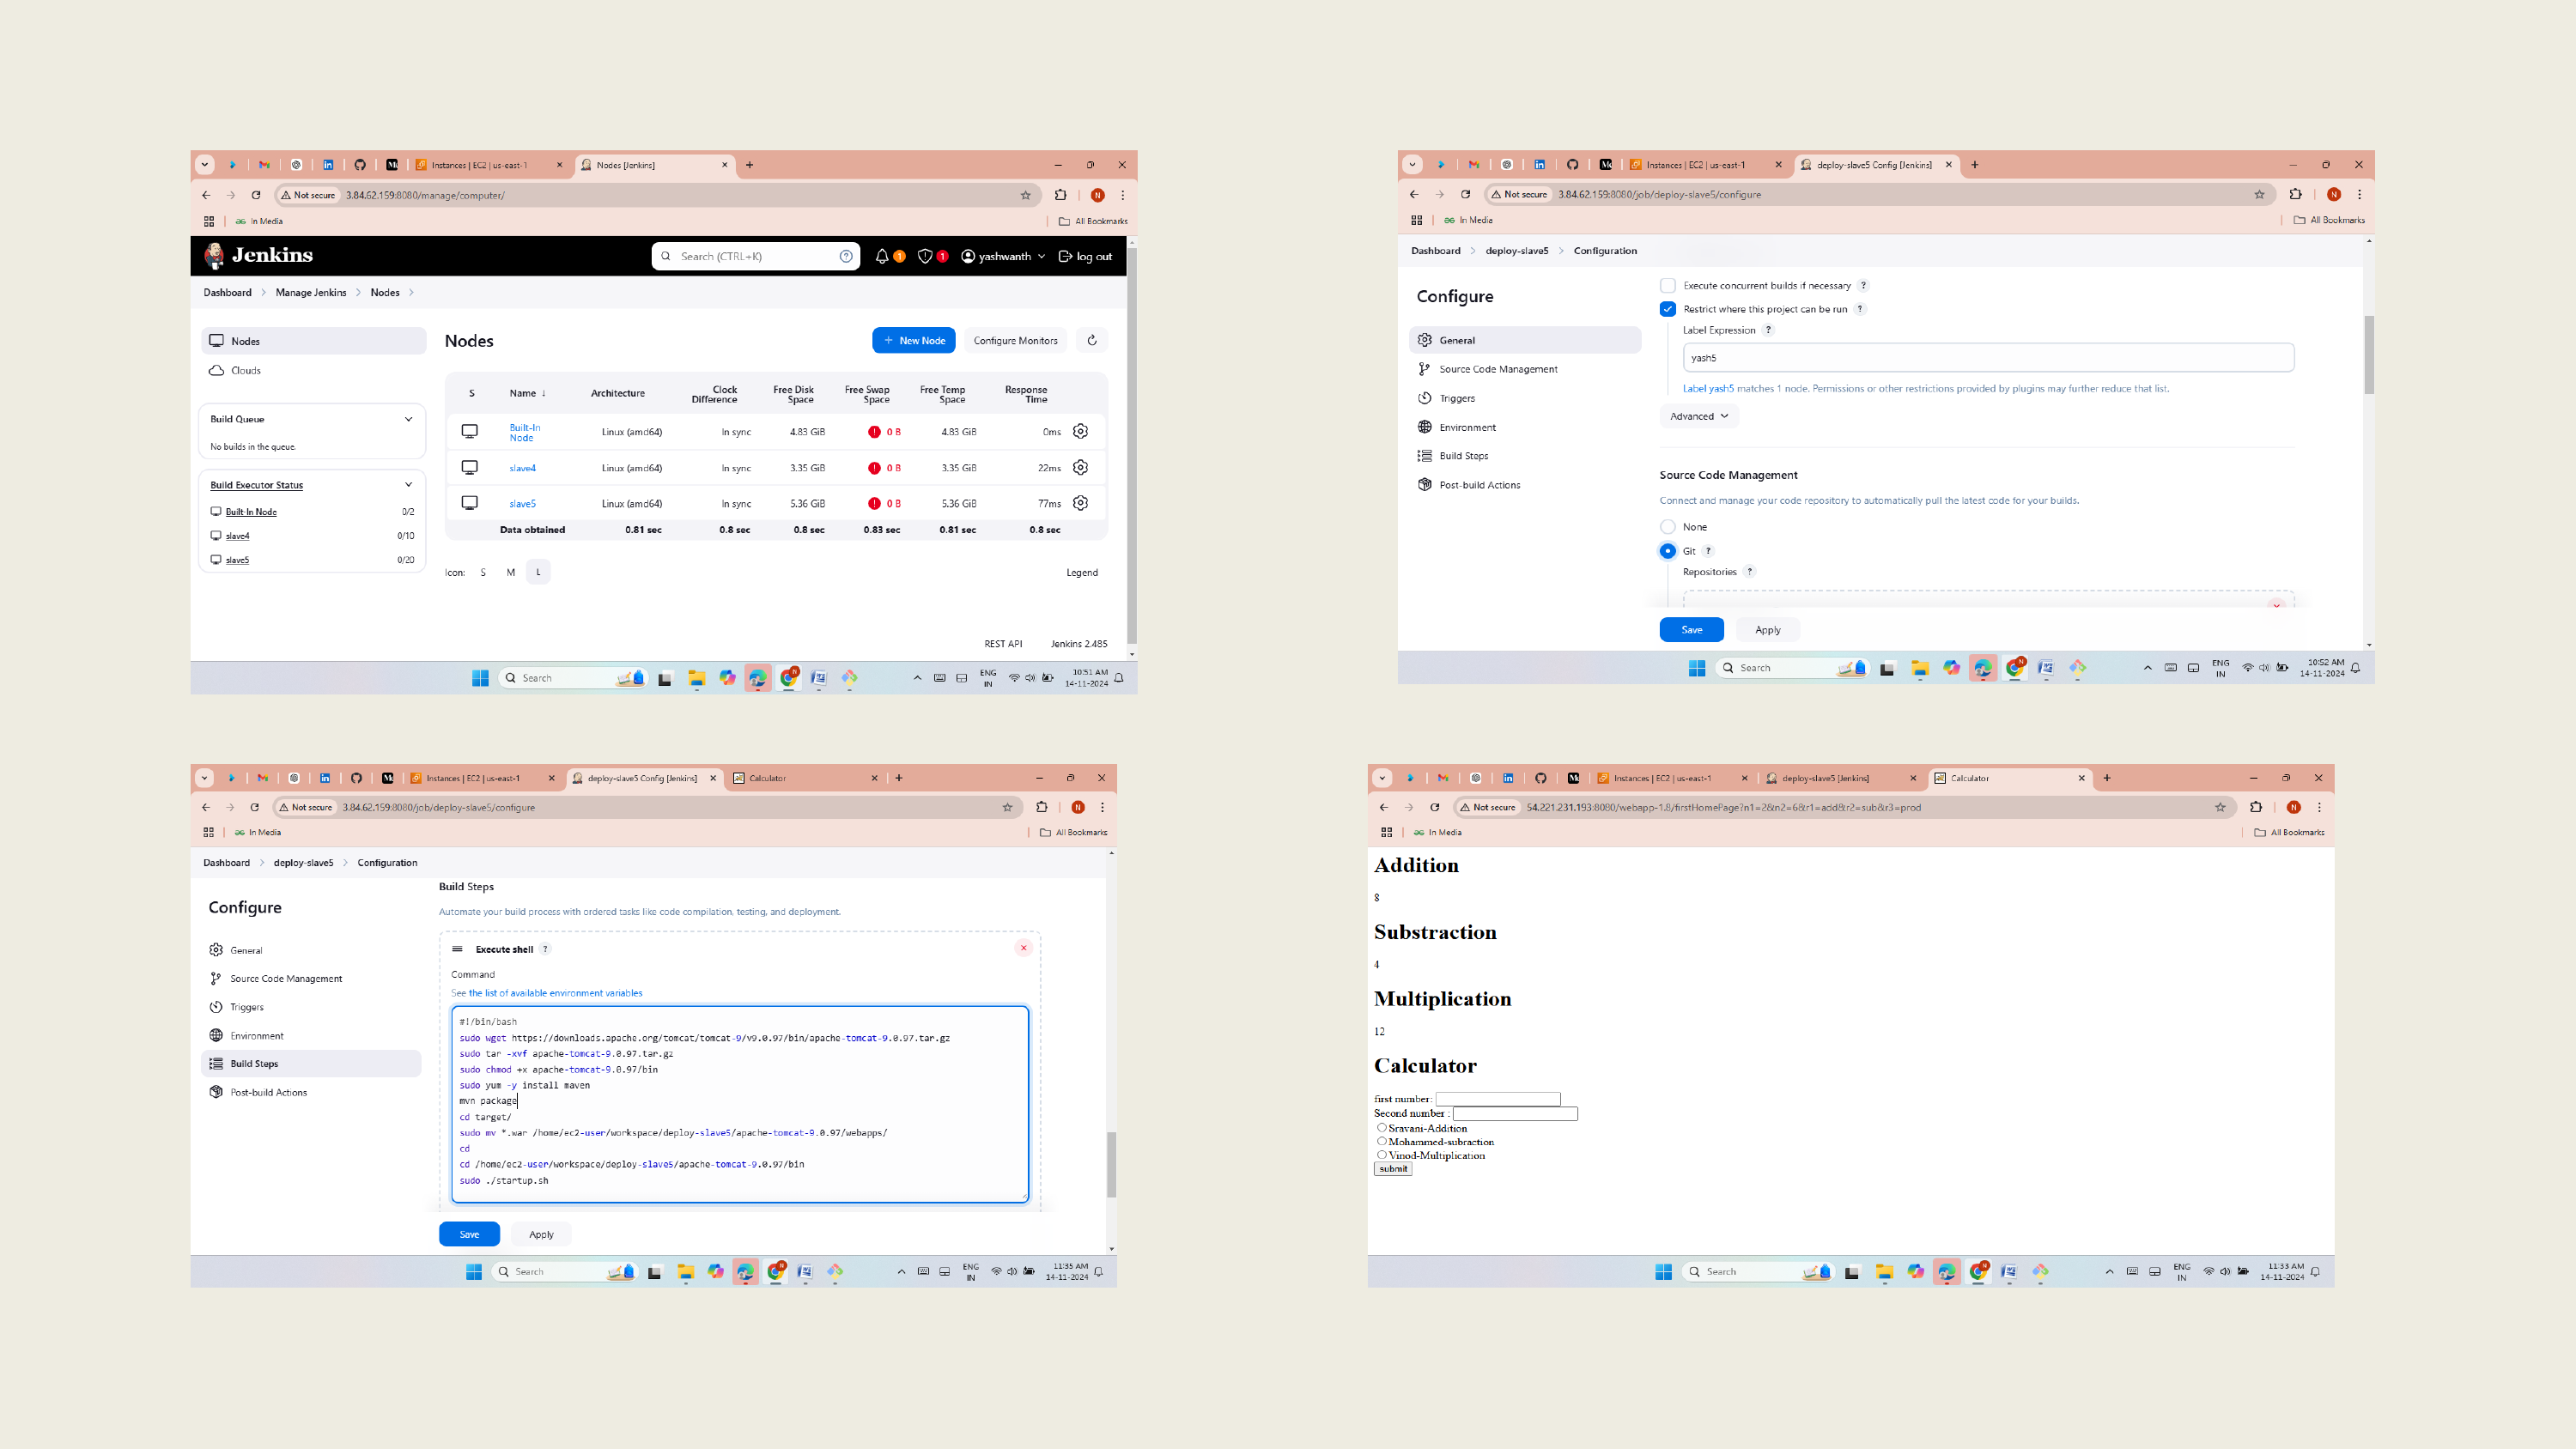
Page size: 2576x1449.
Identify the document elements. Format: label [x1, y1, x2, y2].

picture [191, 764, 1117, 1288]
picture [1398, 150, 2375, 685]
picture [1368, 764, 2335, 1288]
picture [191, 150, 1138, 694]
